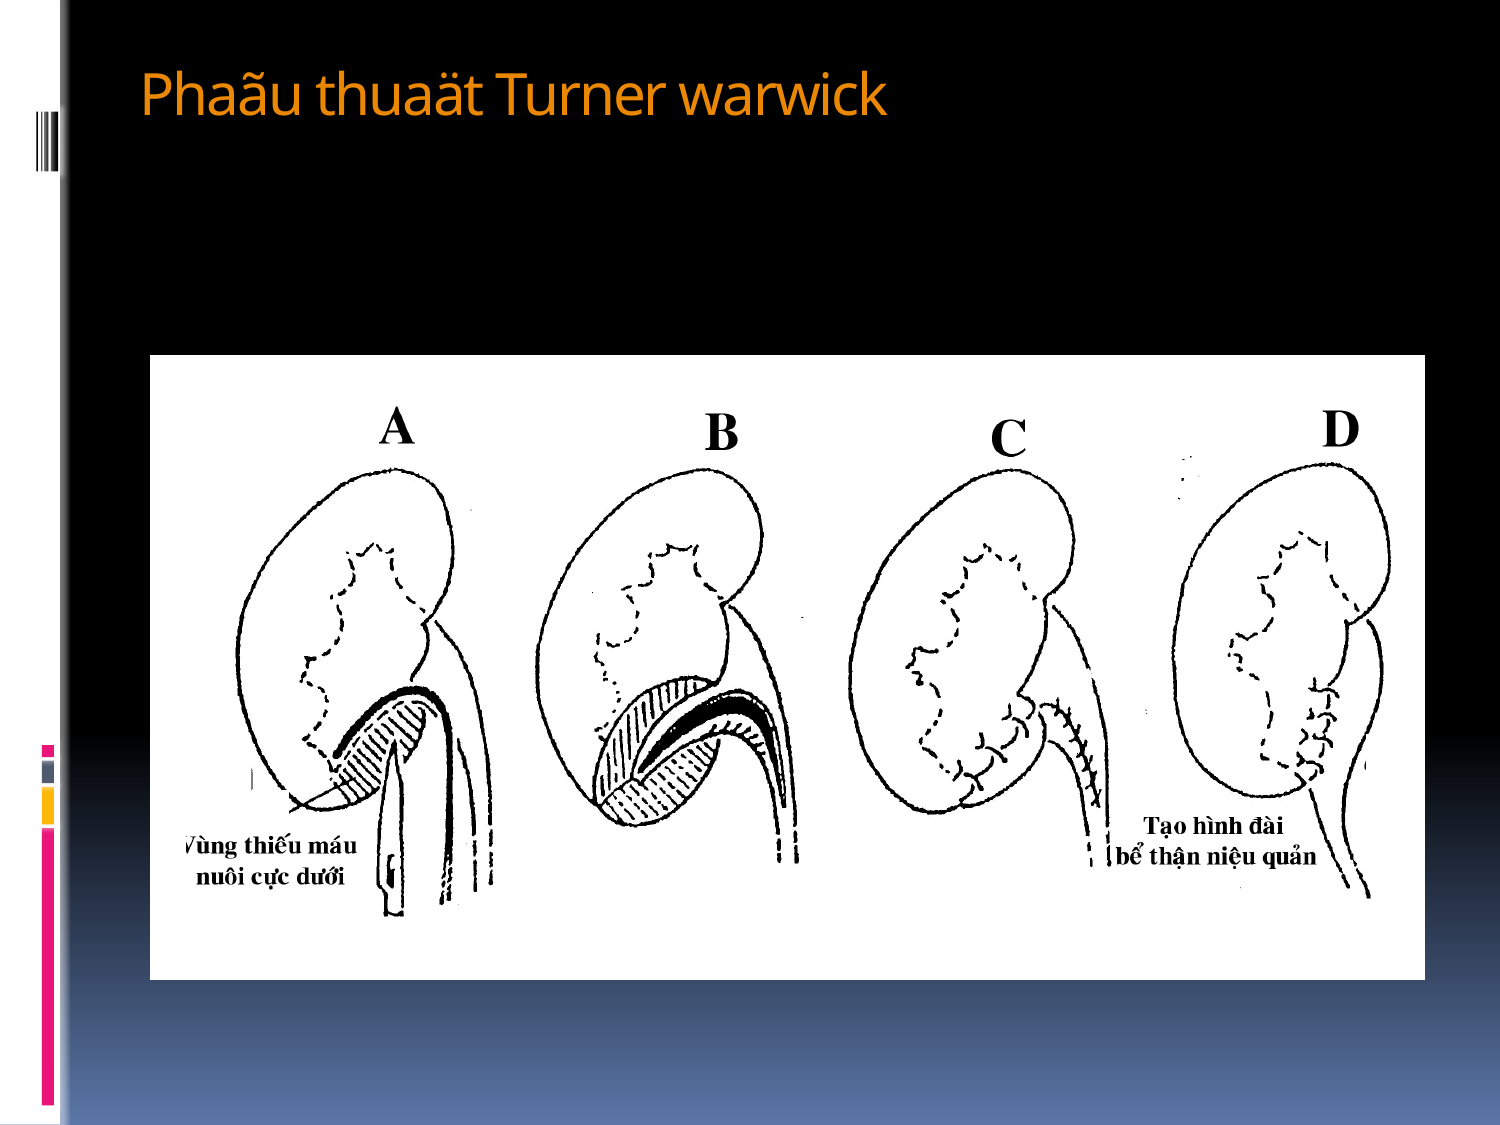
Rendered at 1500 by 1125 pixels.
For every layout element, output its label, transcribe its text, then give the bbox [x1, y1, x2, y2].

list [149, 355, 1426, 980]
title Phaãu thuaät Turner warwick [125, 0, 1253, 200]
